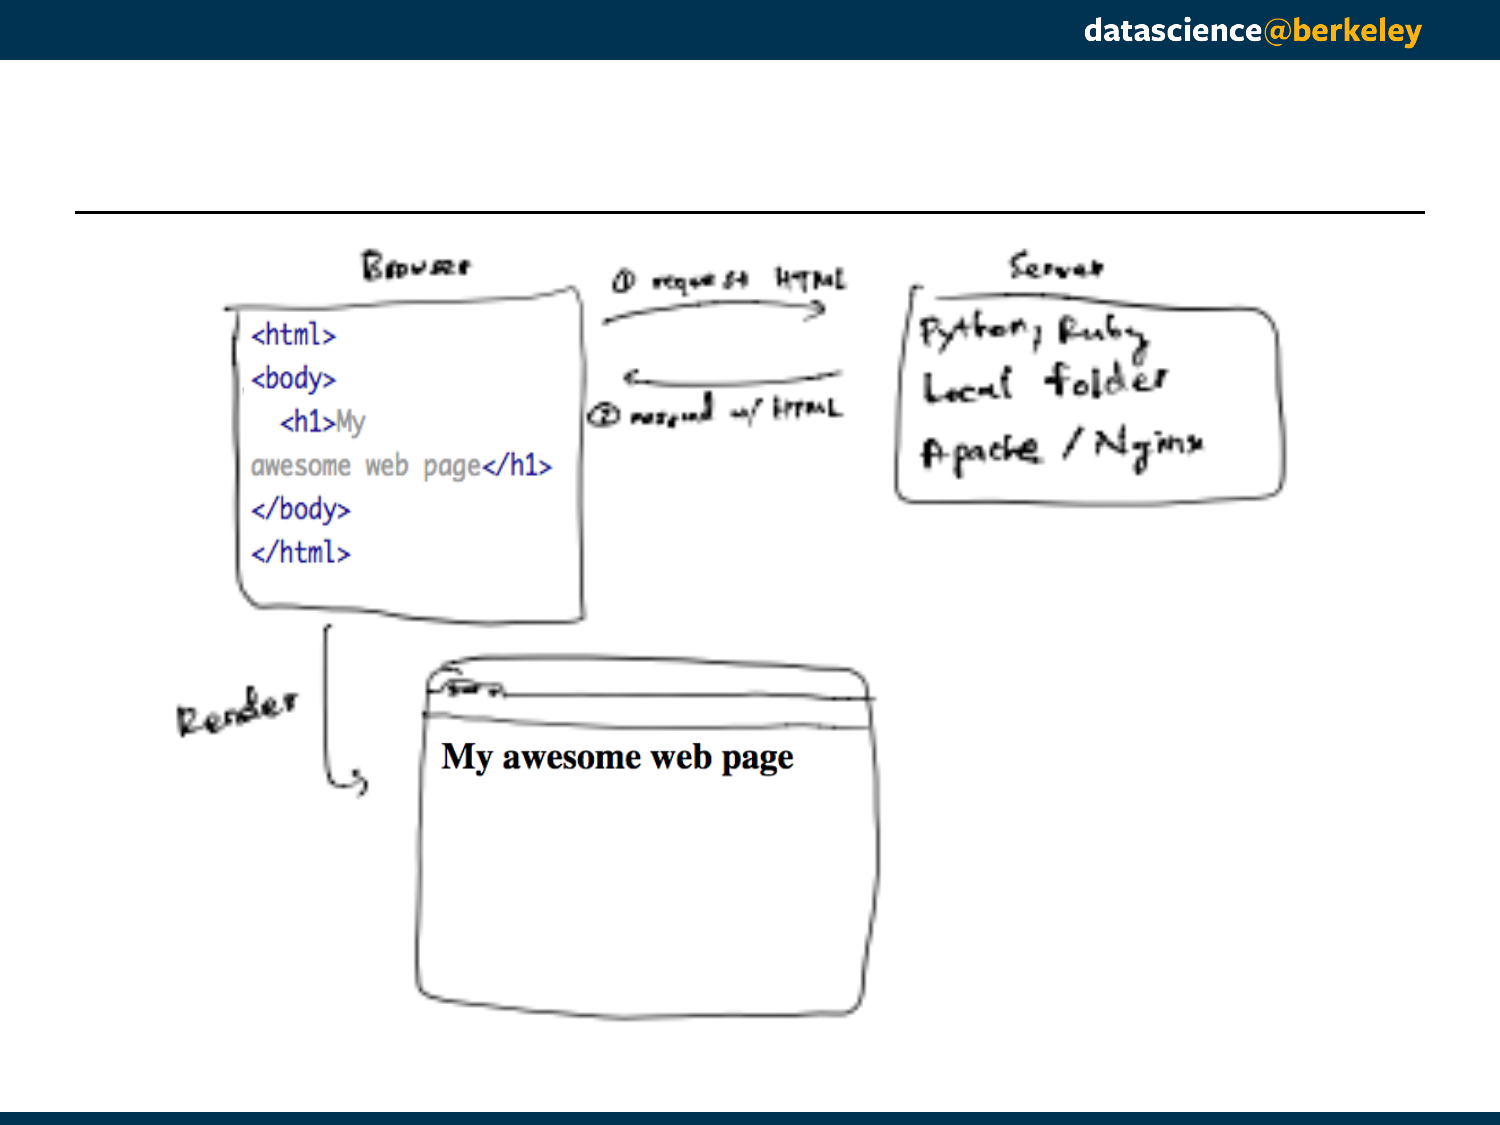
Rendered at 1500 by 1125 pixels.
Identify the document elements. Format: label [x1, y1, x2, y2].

picture [437, 734, 813, 794]
picture [1079, 10, 1431, 52]
list [120, 224, 1351, 1063]
picture [243, 312, 576, 588]
